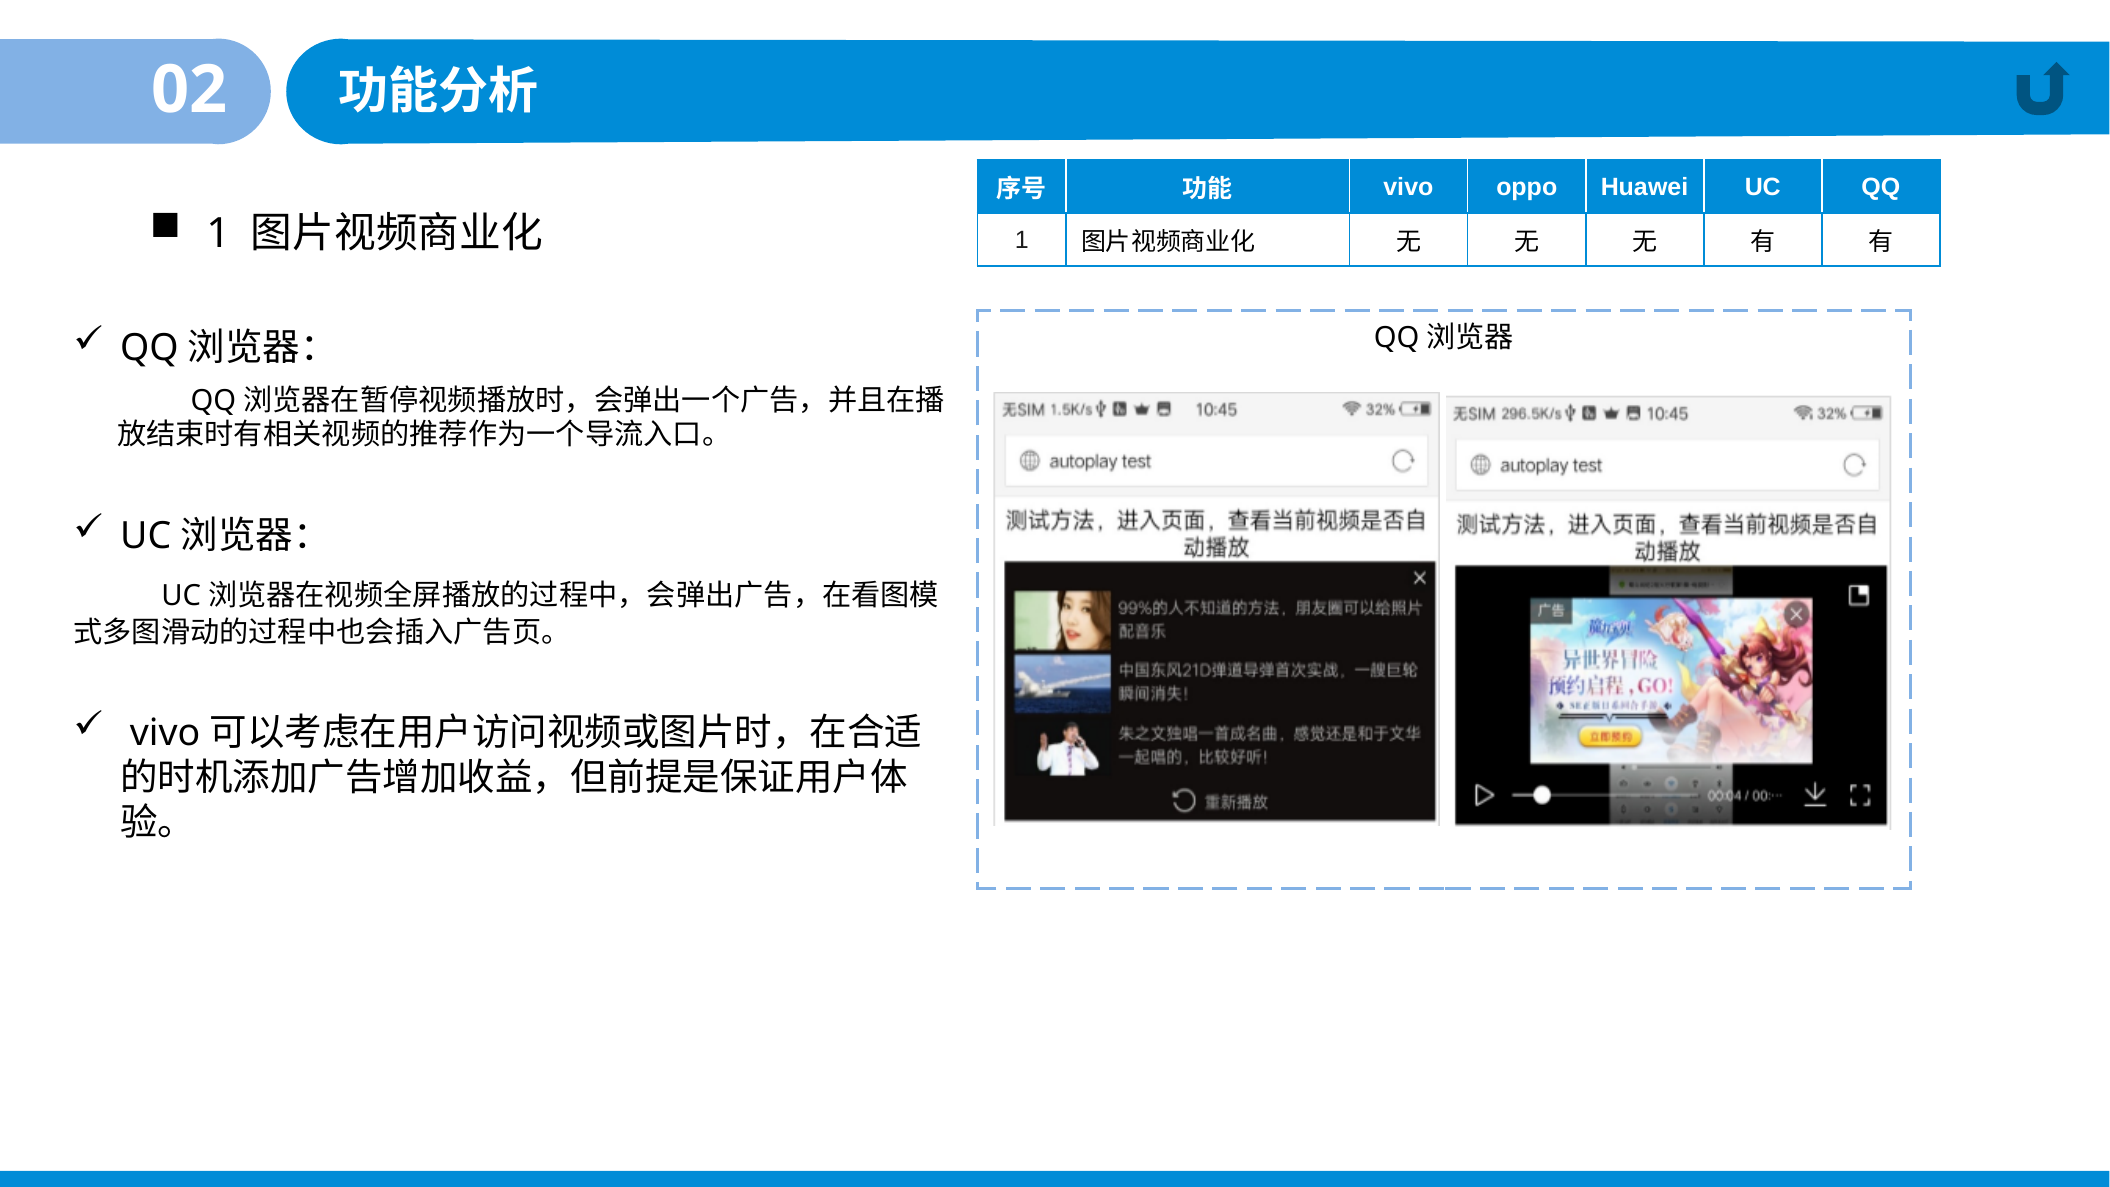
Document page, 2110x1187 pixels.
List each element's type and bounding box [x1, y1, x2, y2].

picture [1446, 393, 1893, 830]
picture [989, 392, 1440, 826]
text_box [0, 38, 2110, 1187]
